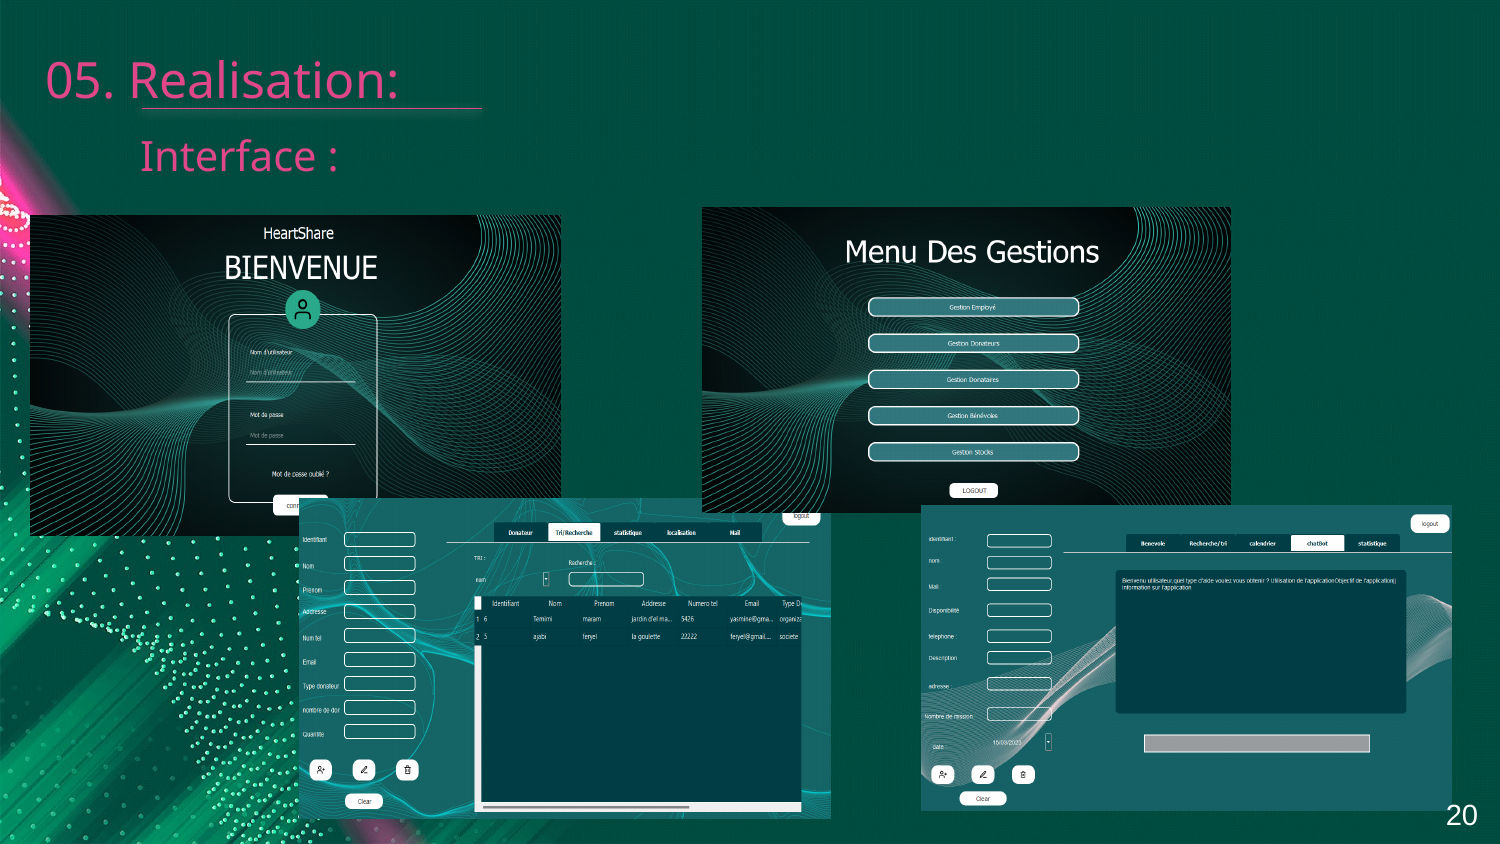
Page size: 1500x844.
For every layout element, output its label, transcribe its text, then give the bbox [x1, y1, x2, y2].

text_box Interface : [125, 122, 876, 188]
text_box 20 [1431, 788, 1494, 839]
picture [0, 0, 1500, 844]
text_box 05. Realisation: [30, 33, 1013, 127]
